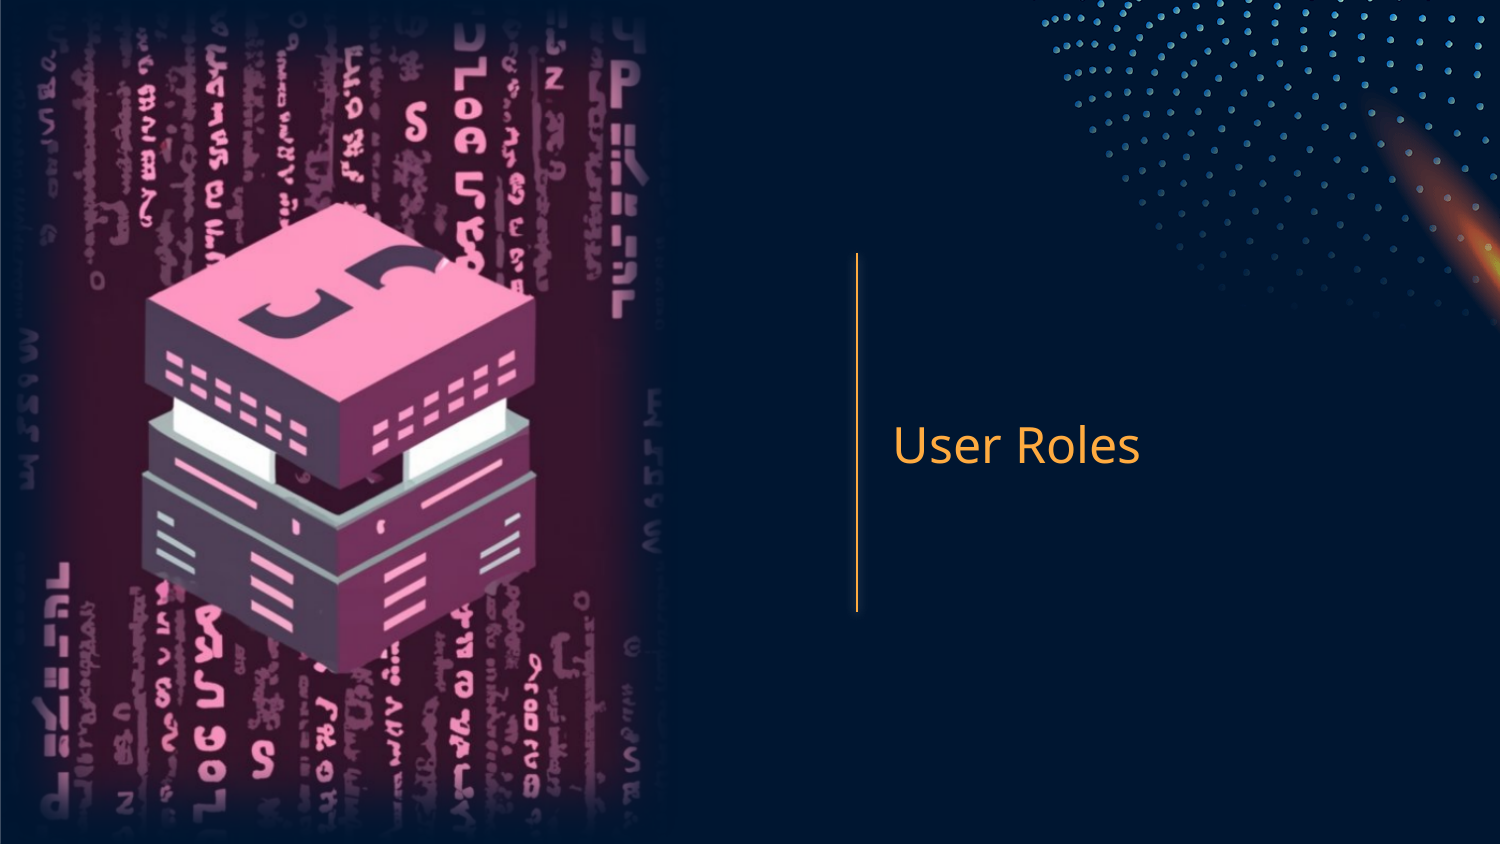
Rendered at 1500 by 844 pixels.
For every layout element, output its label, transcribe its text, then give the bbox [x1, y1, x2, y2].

title User Roles [877, 283, 1344, 489]
picture [0, 0, 1500, 844]
